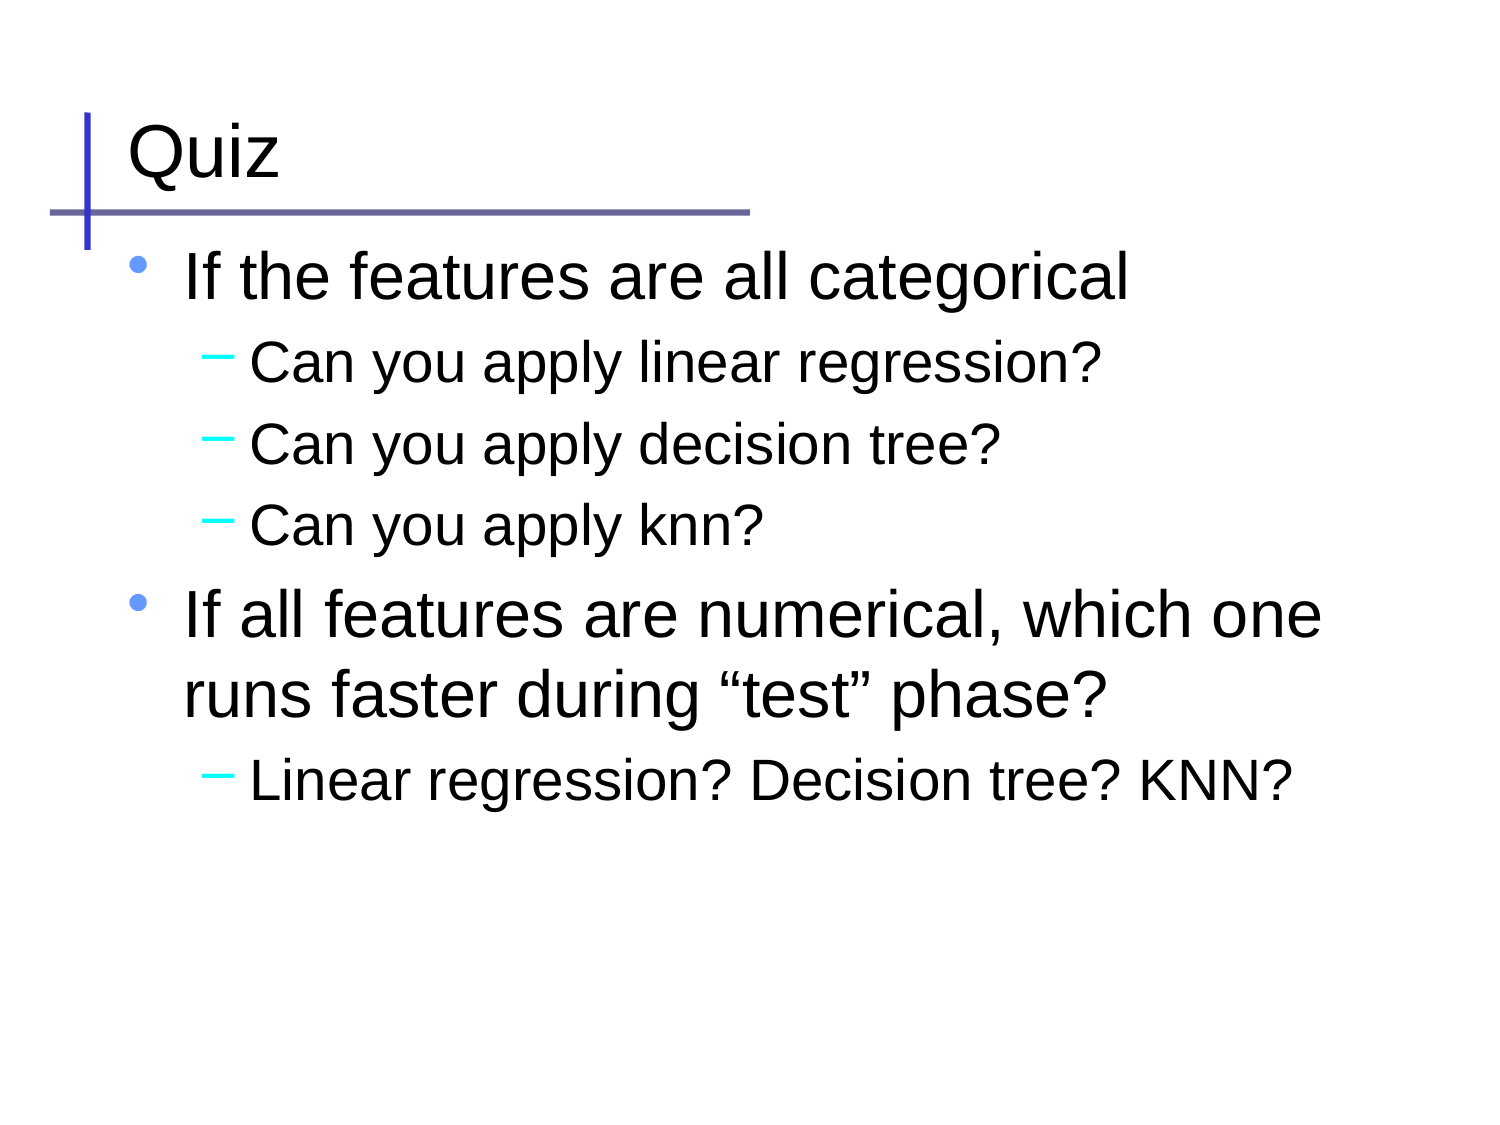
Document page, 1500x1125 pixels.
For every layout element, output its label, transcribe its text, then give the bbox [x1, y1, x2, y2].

title Quiz [112, 37, 1388, 200]
list If the features are all categorical Can you apply linear regression? Can you apply decision tree? Can you apply knn? If all features are numerical, which one runs faster during “test” phase? Linear regression? Decision tree? KNN? [112, 224, 1388, 1013]
